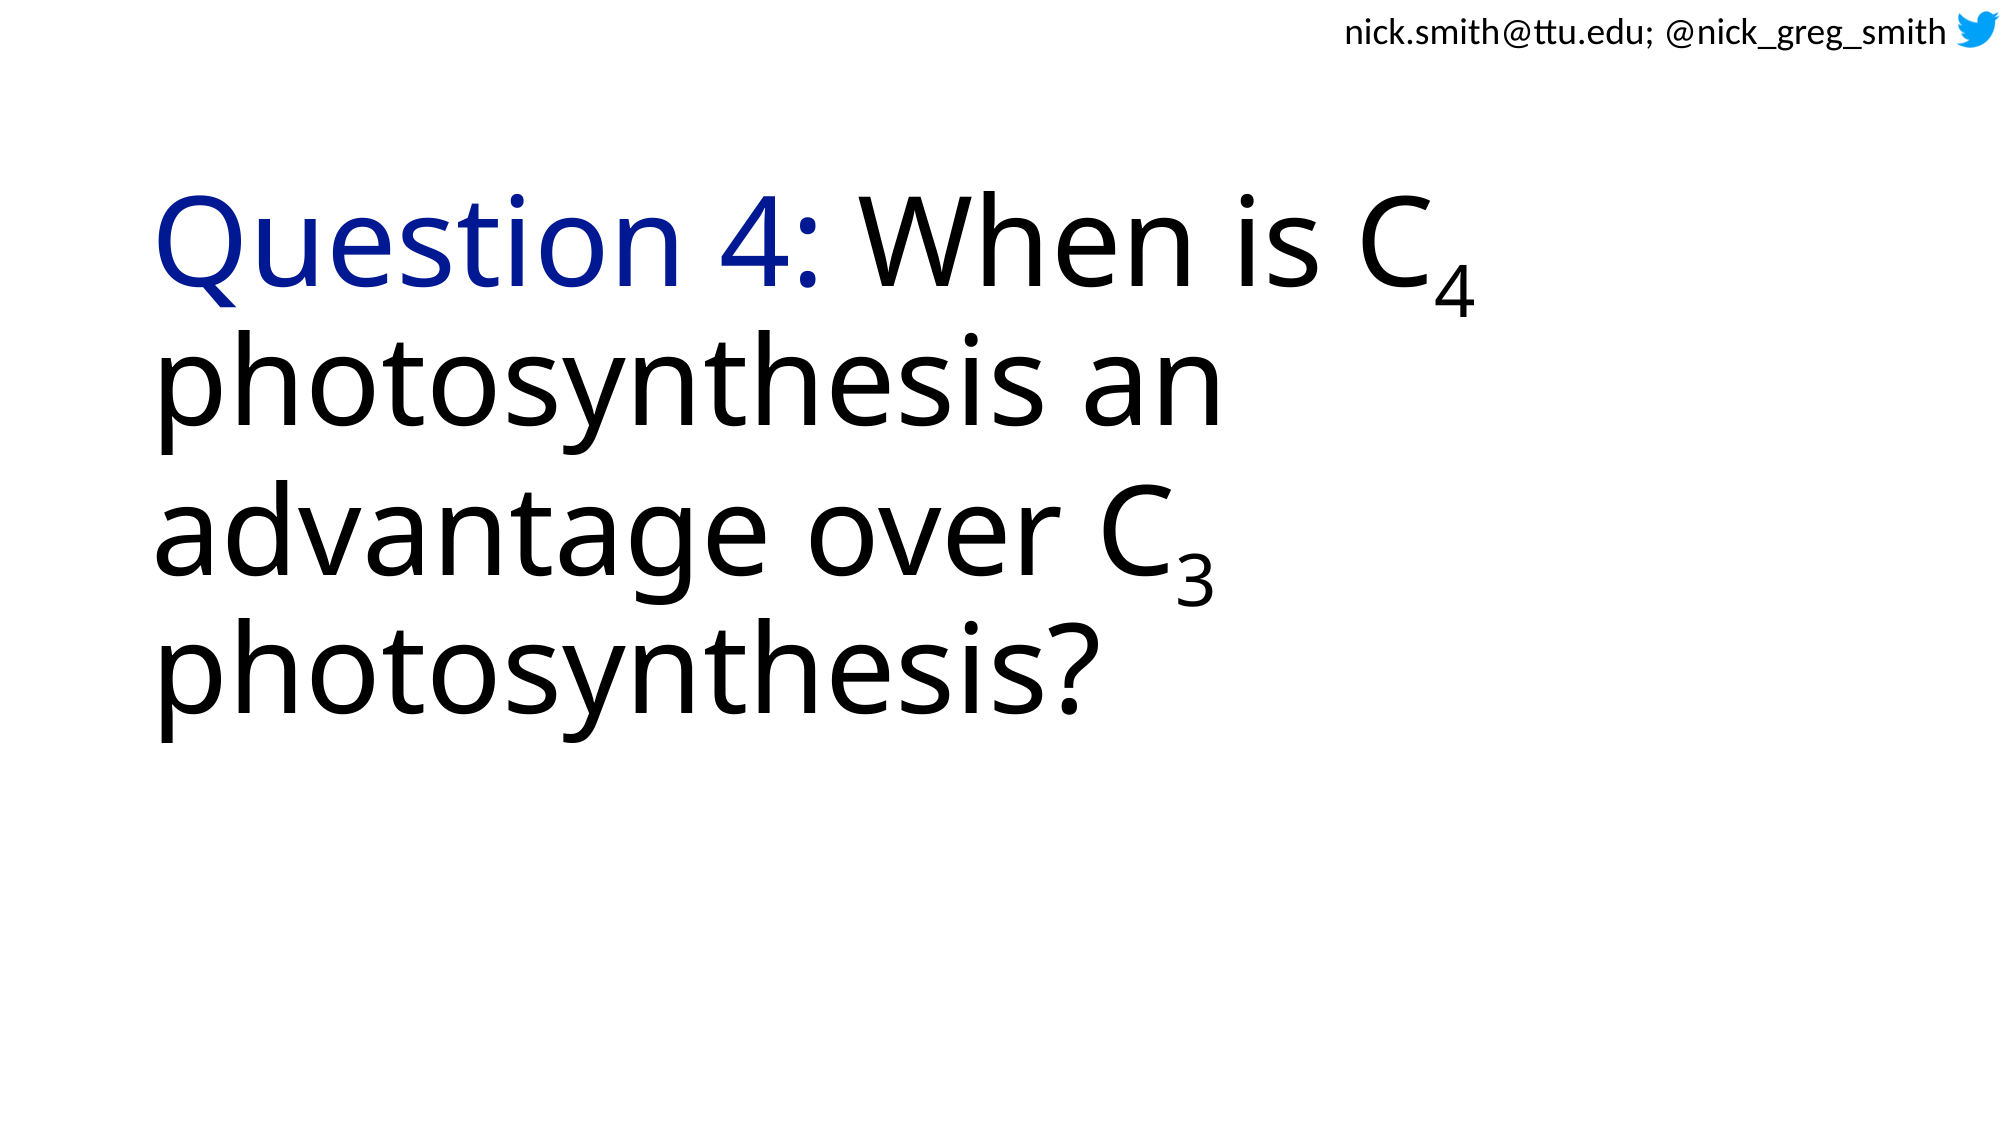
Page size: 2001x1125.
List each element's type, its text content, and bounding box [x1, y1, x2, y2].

title Question 4: When is C4 photosynthesis an advantage over C3 photosynthesis? [136, 280, 1862, 749]
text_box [1325, 0, 2000, 60]
